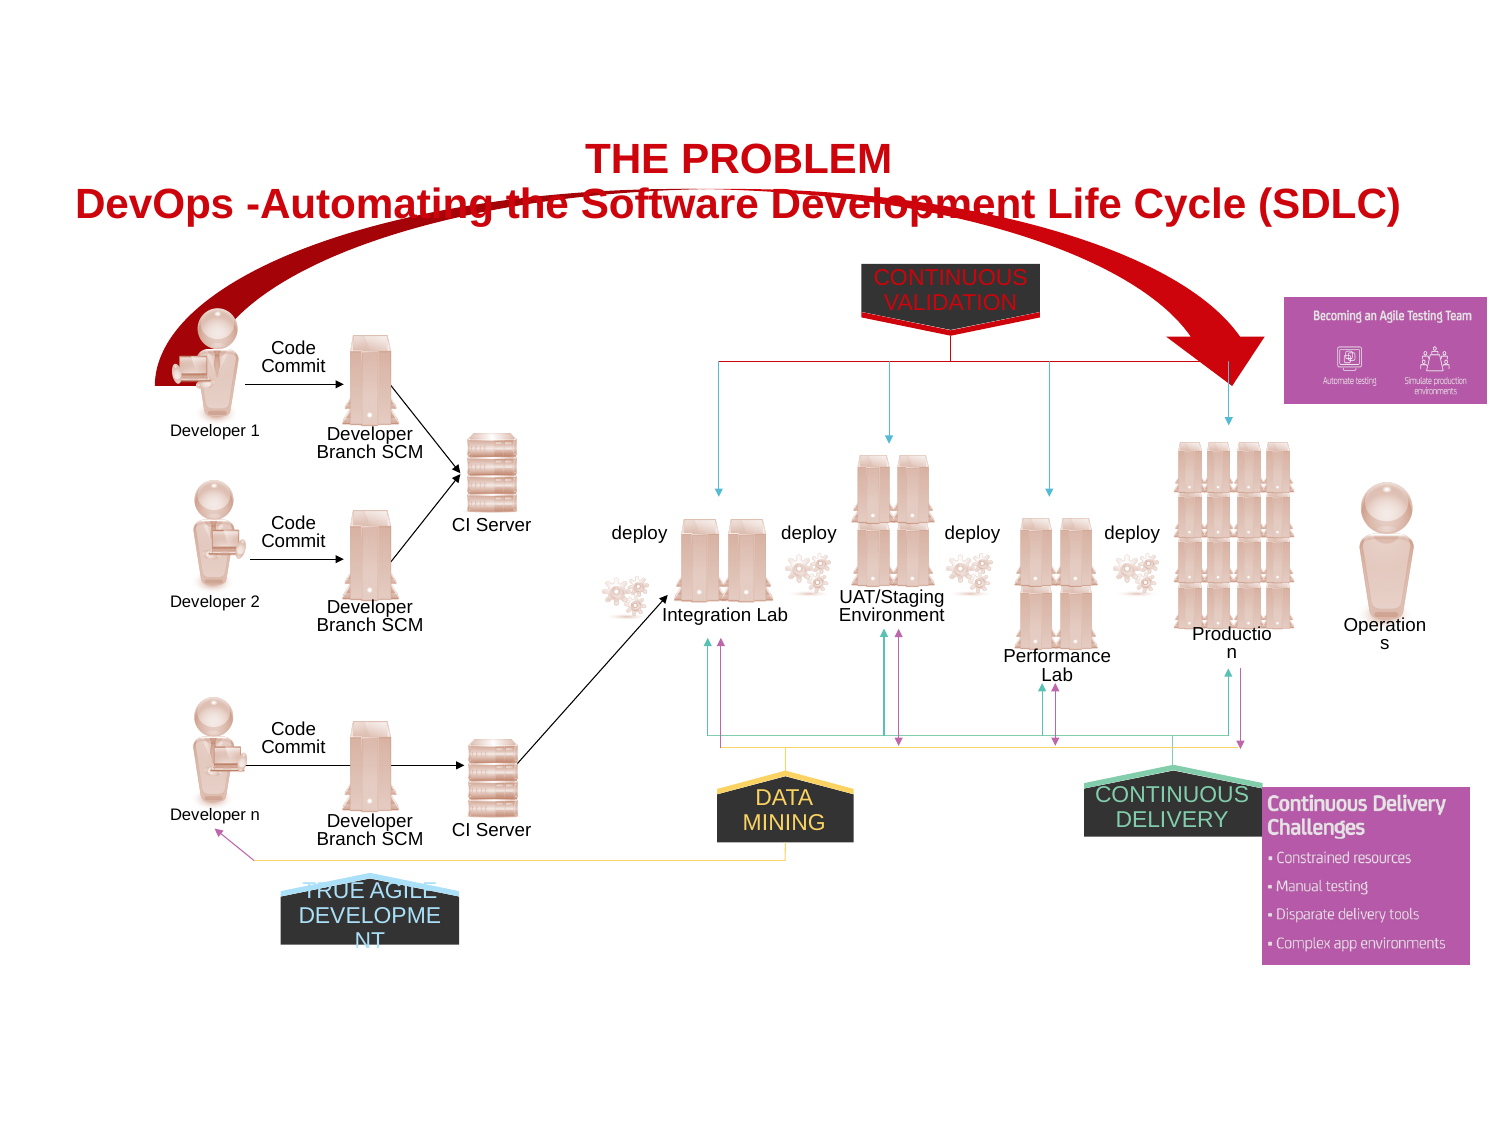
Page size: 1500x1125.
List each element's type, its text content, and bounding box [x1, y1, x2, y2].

picture [1284, 297, 1488, 405]
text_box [143, 308, 1443, 846]
picture [1112, 553, 1161, 598]
picture [946, 553, 994, 598]
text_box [718, 257, 1230, 308]
picture [784, 553, 833, 598]
picture [1262, 787, 1471, 965]
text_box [280, 870, 460, 962]
title THE PROBLEM DevOps -Automating the Software Development Life Cycle (SDLC) [63, 136, 1414, 271]
picture [601, 575, 650, 620]
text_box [214, 628, 1241, 862]
